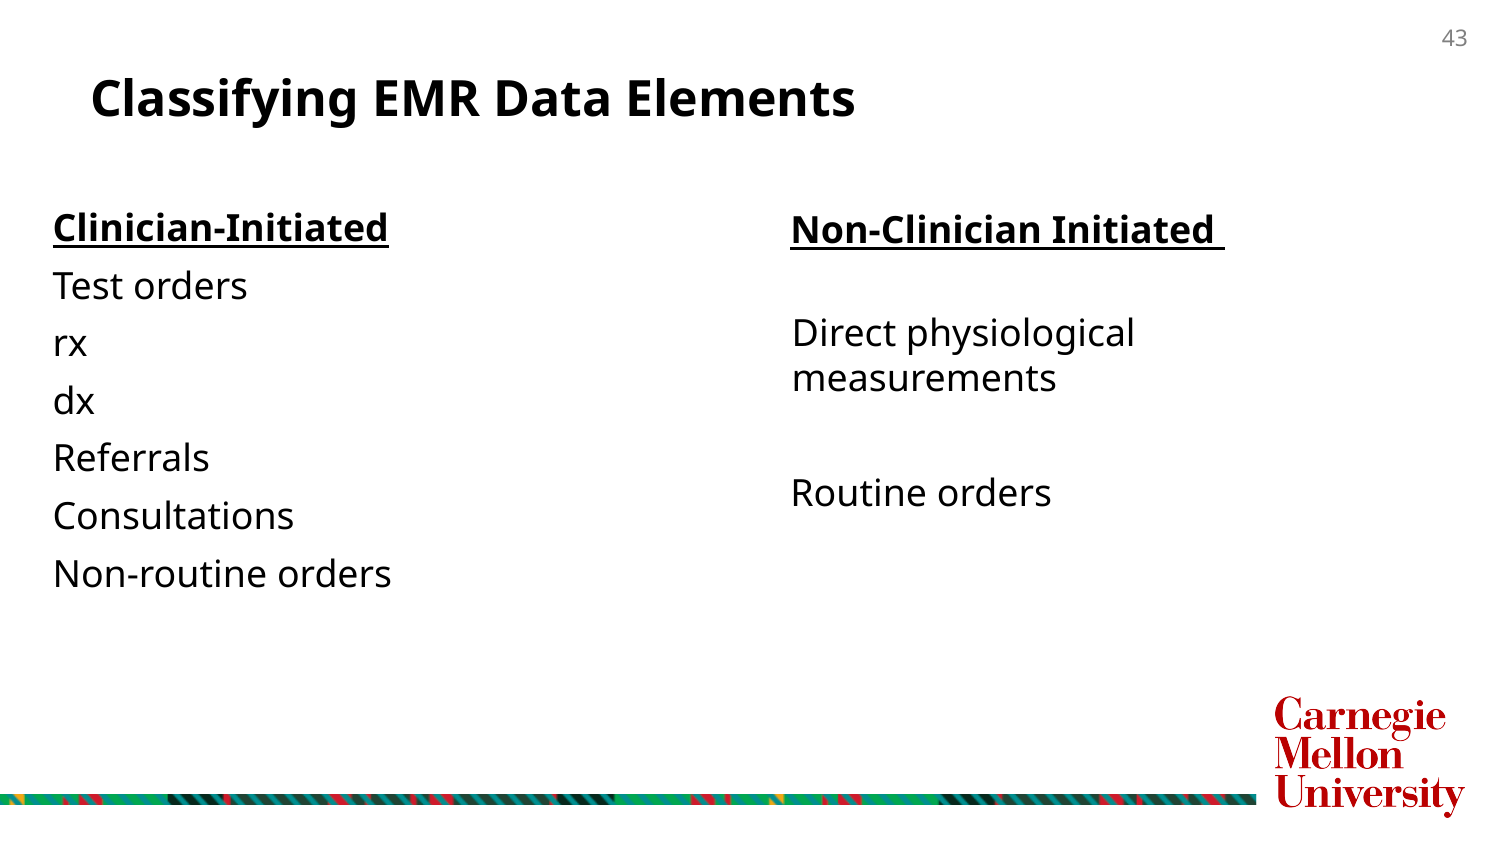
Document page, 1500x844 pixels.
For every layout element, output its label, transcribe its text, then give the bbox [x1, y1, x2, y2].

list Non-Clinician Initiated Direct physiological measurements Routine orders [775, 198, 1425, 762]
title Classifying EMR Data Elements [75, 59, 1425, 160]
picture [1275, 696, 1465, 818]
list Clinician-Initiated Test orders rx dx Referrals Consultations Non-routine orders [37, 196, 738, 760]
picture [0, 794, 1257, 805]
